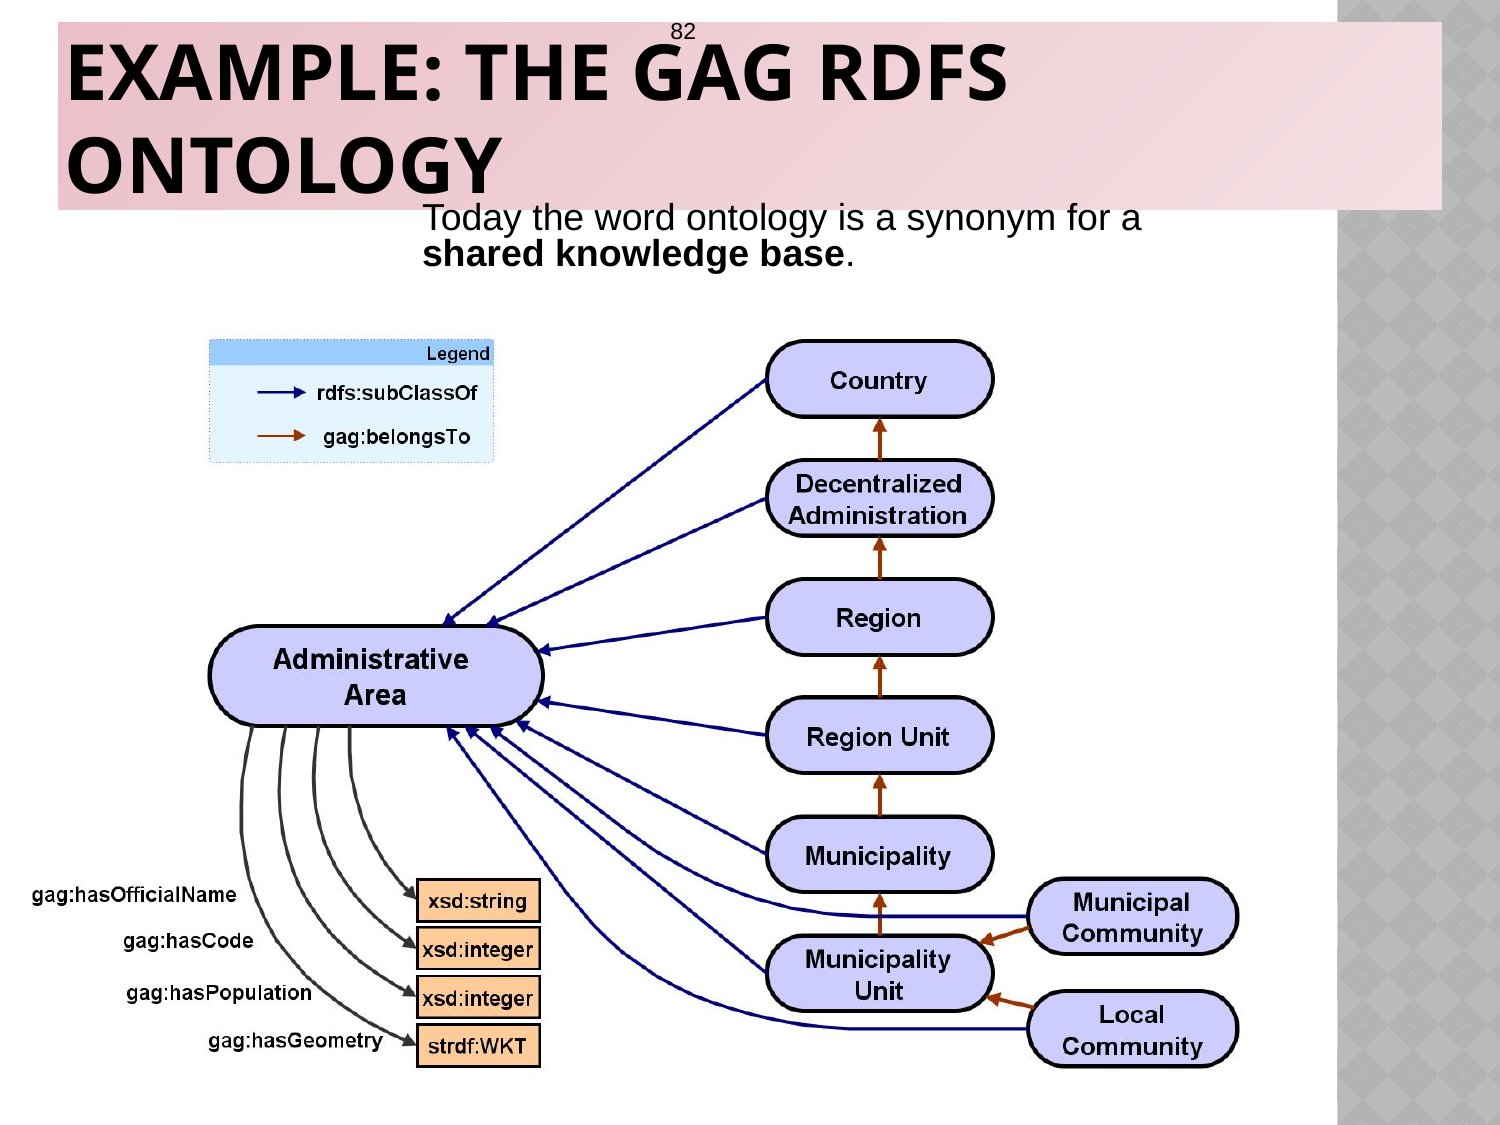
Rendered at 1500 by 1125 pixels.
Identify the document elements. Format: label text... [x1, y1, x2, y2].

text_box Today the word ontology is a synonym for a shared knowledge base. [407, 194, 1158, 281]
slide_number 82 [599, 6, 697, 45]
picture [16, 325, 1251, 1079]
title Example: the GAG RDFS Ontology [58, 22, 1442, 210]
